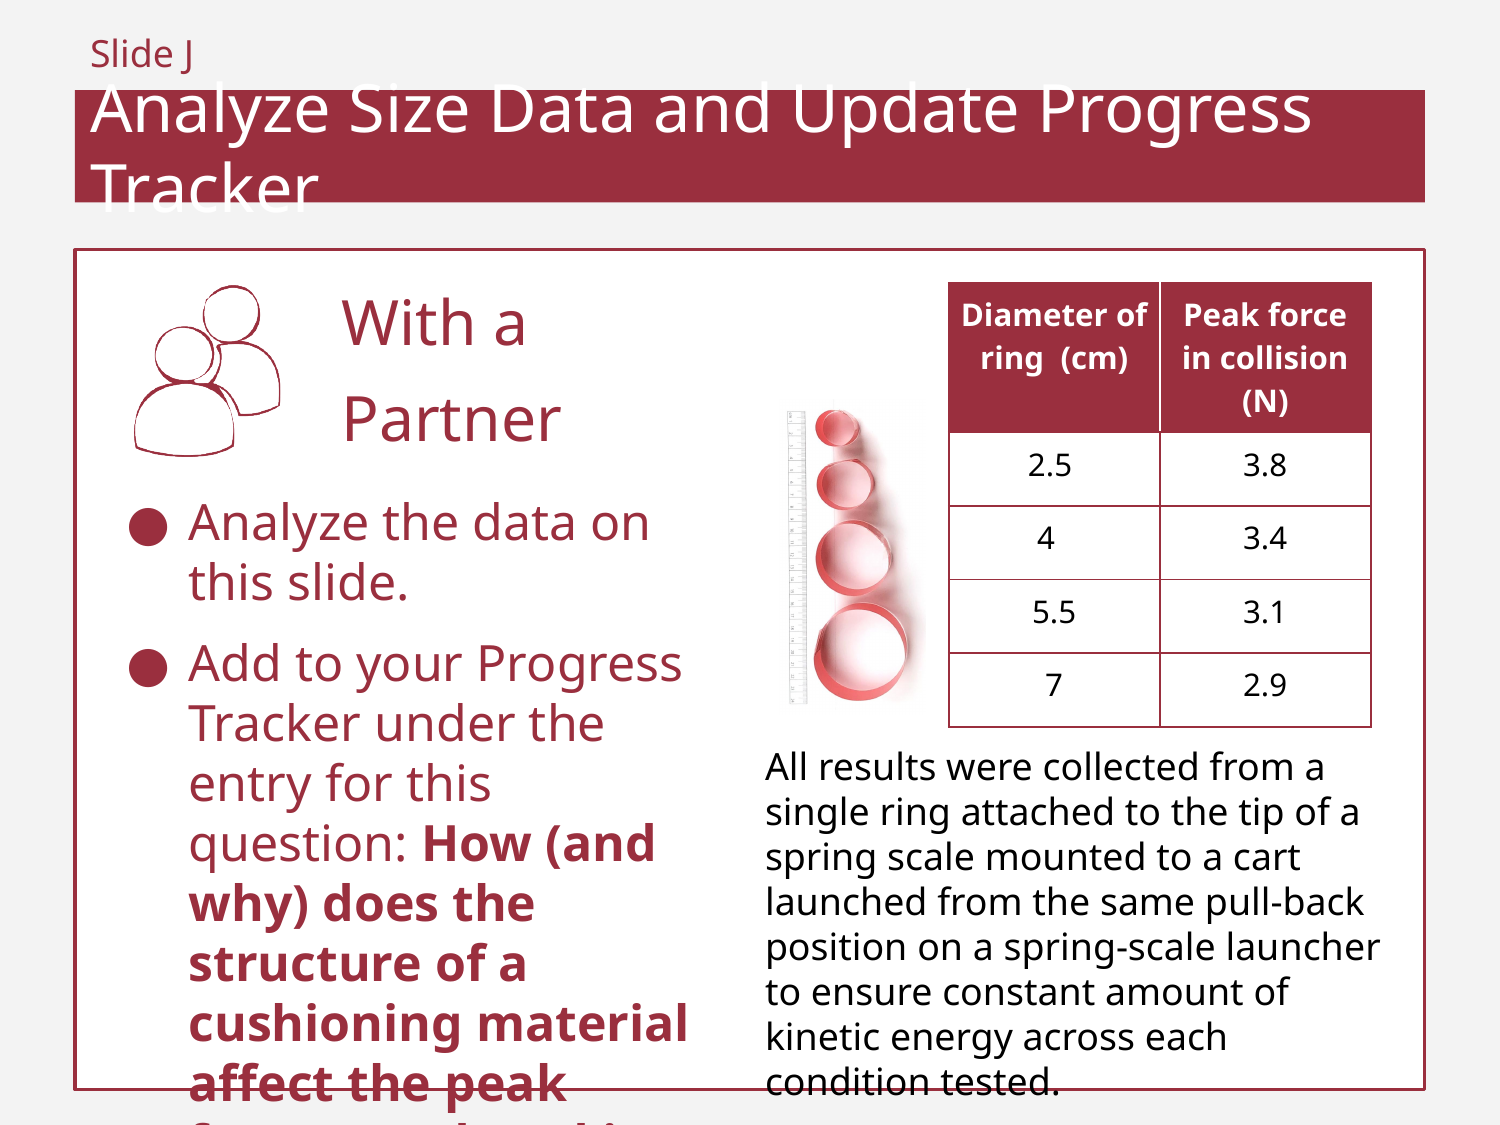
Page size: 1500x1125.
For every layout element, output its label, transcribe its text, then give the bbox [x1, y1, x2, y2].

picture [134, 285, 282, 458]
text_box With a Partner [341, 282, 685, 396]
table_cell 5.5 [950, 580, 1159, 652]
table_header Diameter of ring (cm) [950, 284, 1159, 431]
text_box Analyze the data on this slide. Add to your Progress Tracker under the entry for this question: How (and why) does the structure of a cushioning material affect the peak forces produced in a collision? [98, 475, 709, 1013]
table_cell 7 [950, 654, 1159, 726]
table_cell 2.5 [950, 433, 1159, 505]
table_cell 3.1 [1161, 580, 1370, 652]
text_box [74, 249, 1425, 1090]
text_box Analyze Size Data and Update Progress Tracker [74, 90, 1425, 203]
table_cell 3.4 [1161, 507, 1370, 579]
picture [778, 399, 926, 715]
table_cell 4 [950, 507, 1159, 579]
table_cell 3.8 [1161, 433, 1370, 505]
table_header Peak force in collision (N) [1161, 284, 1370, 431]
table_cell 2.9 [1161, 654, 1370, 726]
text_box Slide J [75, 0, 686, 90]
text_box All results were collected from a single ring attached to the tip of a spring scale mounted to a cart launched from the same pull-back position on a spring-scale launcher to ensure constant amount of kinetic energy across each condition tested. [750, 728, 1406, 1065]
